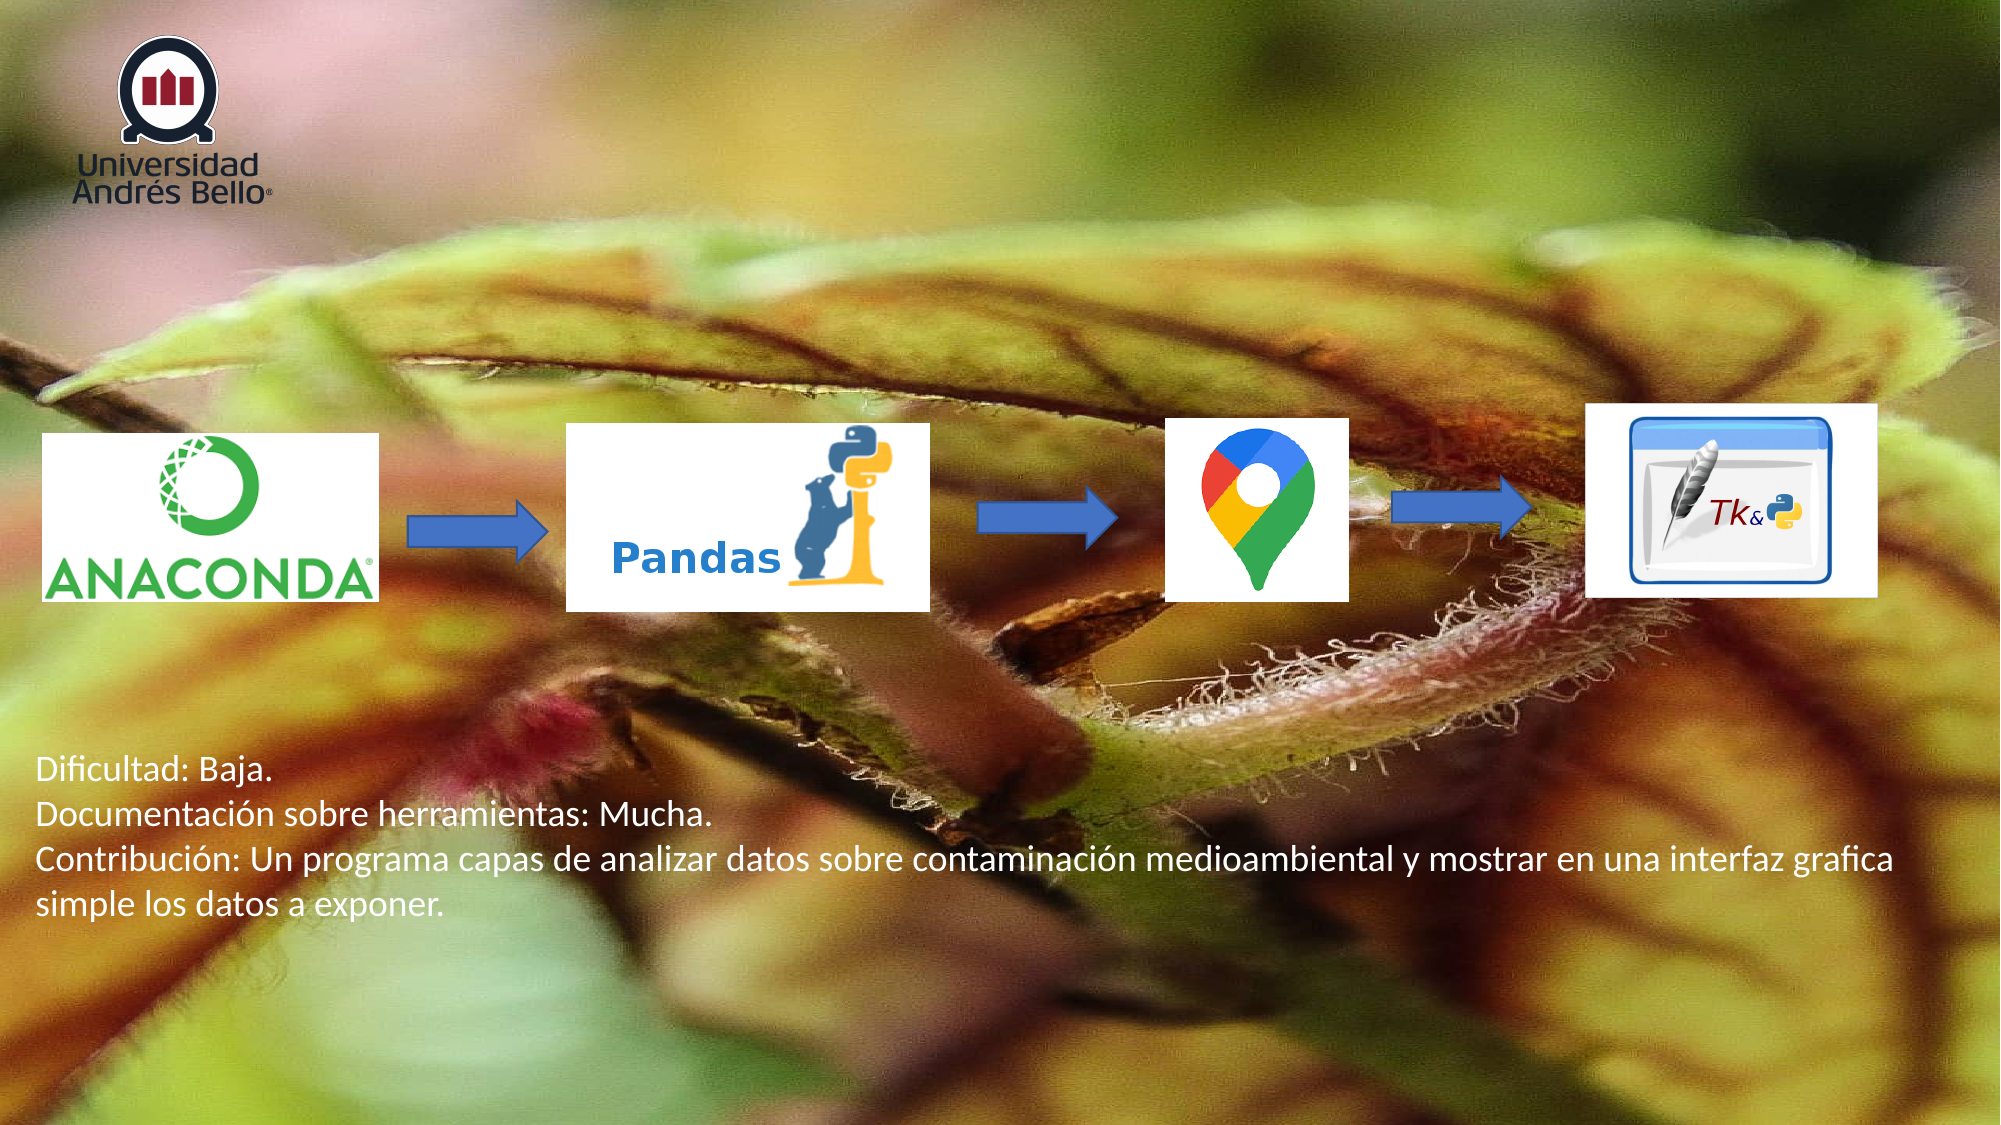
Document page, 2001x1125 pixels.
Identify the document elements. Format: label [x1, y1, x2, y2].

picture [566, 423, 930, 612]
picture [1585, 403, 1878, 598]
picture [1165, 418, 1349, 602]
list [0, 0, 2000, 1125]
picture [42, 433, 379, 602]
picture [72, 35, 273, 204]
